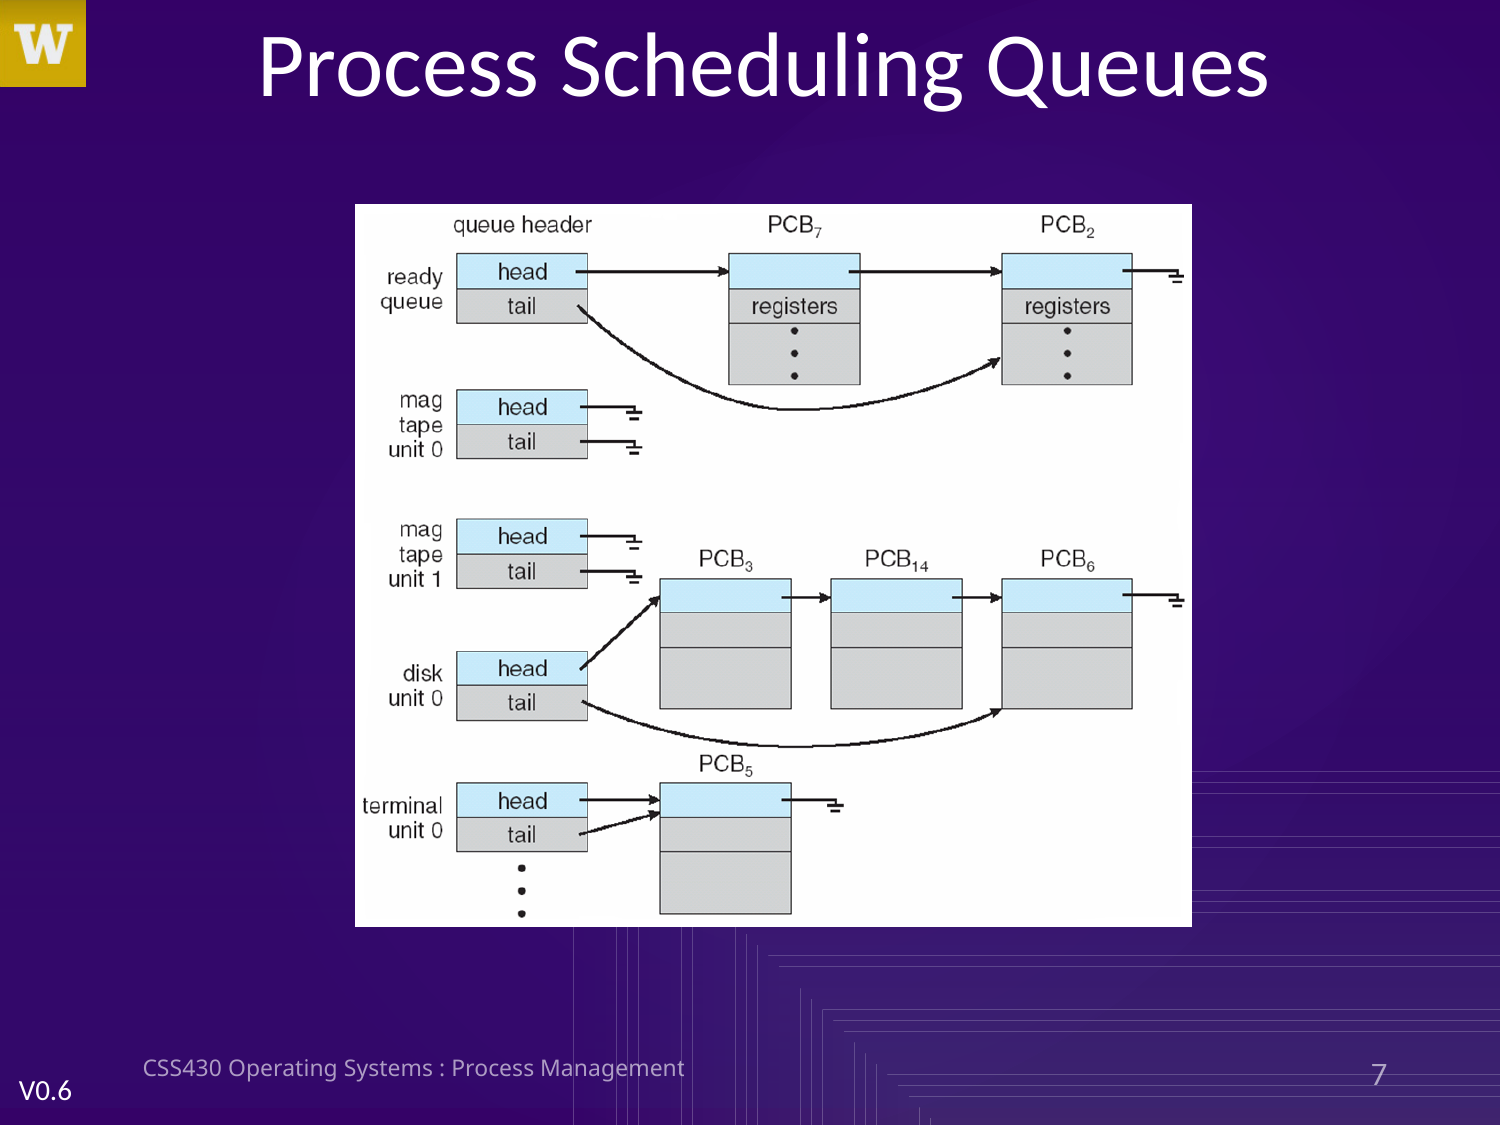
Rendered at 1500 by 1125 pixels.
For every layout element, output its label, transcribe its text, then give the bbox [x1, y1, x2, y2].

title Process Scheduling Queues [127, 0, 1403, 119]
picture [354, 204, 1193, 927]
slide_number 7 [1235, 1039, 1403, 1100]
footer CSS430 Operating Systems : Process Management [127, 1039, 885, 1100]
picture [0, 0, 86, 87]
